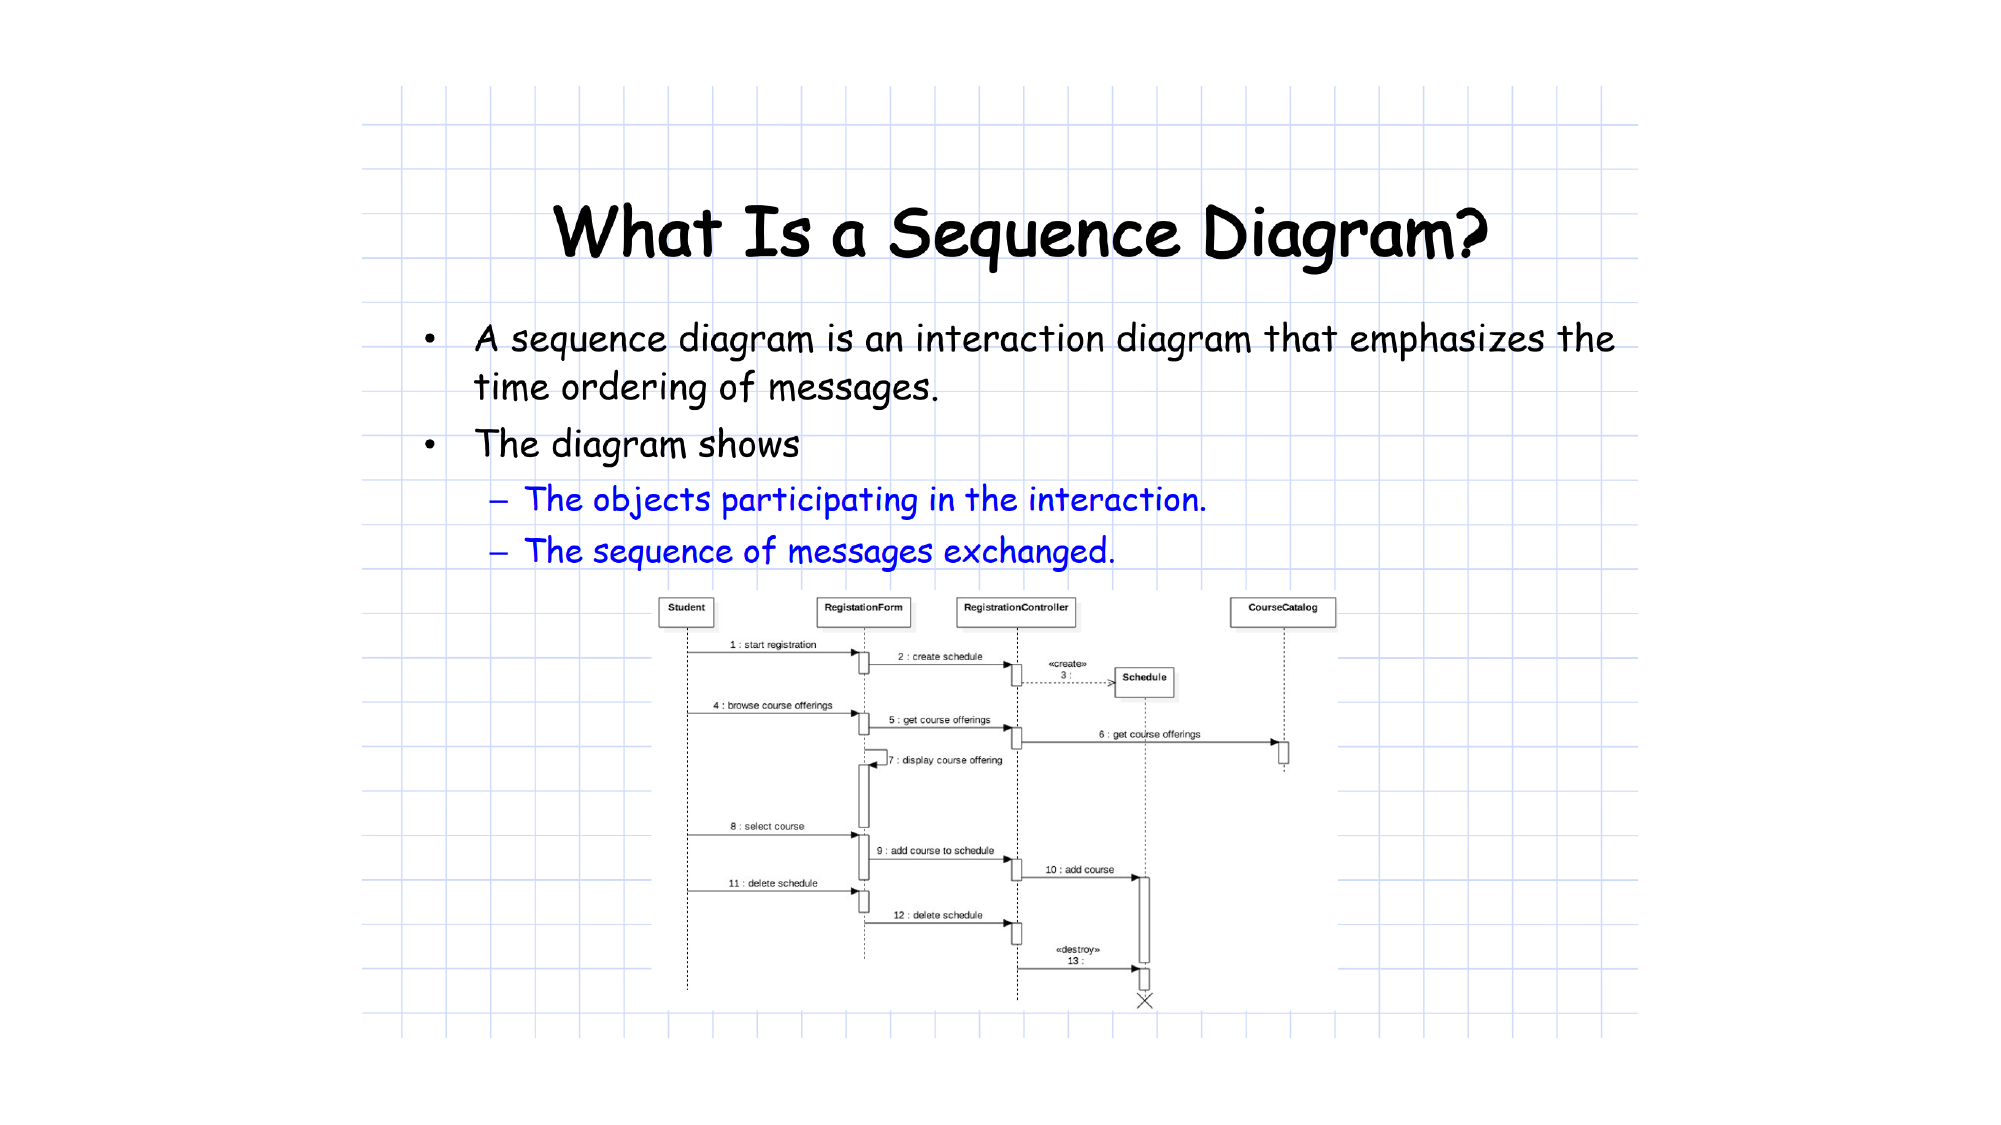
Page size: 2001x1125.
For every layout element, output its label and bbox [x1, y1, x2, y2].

picture [361, 86, 1638, 1039]
